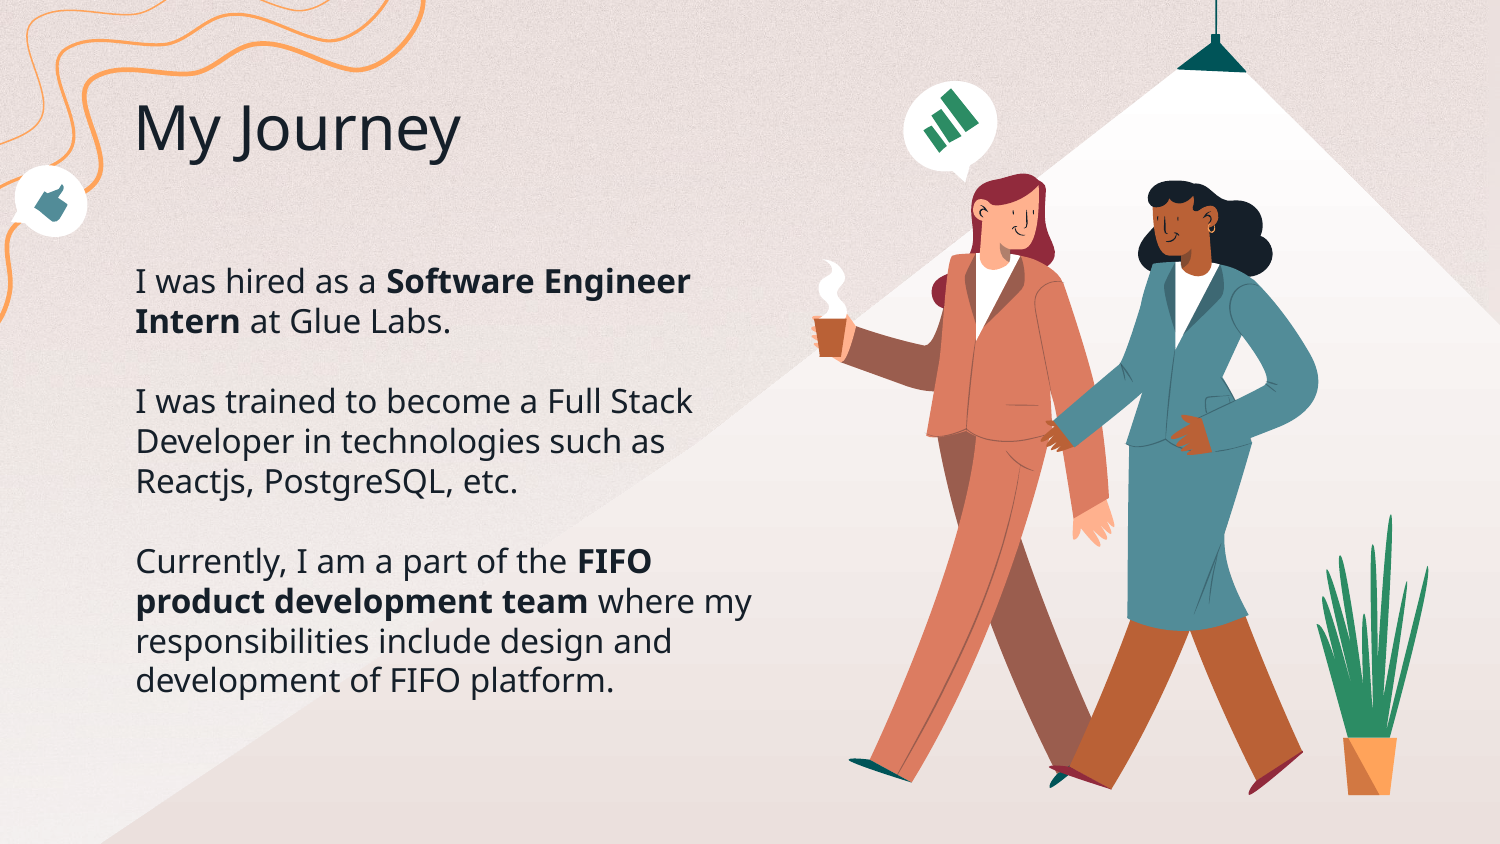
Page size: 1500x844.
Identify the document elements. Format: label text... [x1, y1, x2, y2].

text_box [0, 150, 103, 253]
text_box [810, 62, 1116, 789]
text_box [1316, 513, 1437, 796]
list I was hired as a Software Engineer Intern at Glue Labs. I was trained to become a Full Stack Developer in technologies such as Reactjs, PostgreSQL, etc. Currently, I am a part of the FIFO product development team where my responsibilities include design and development of FIFO platform. [120, 245, 786, 731]
title My Journey [118, 72, 805, 167]
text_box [1037, 180, 1339, 796]
